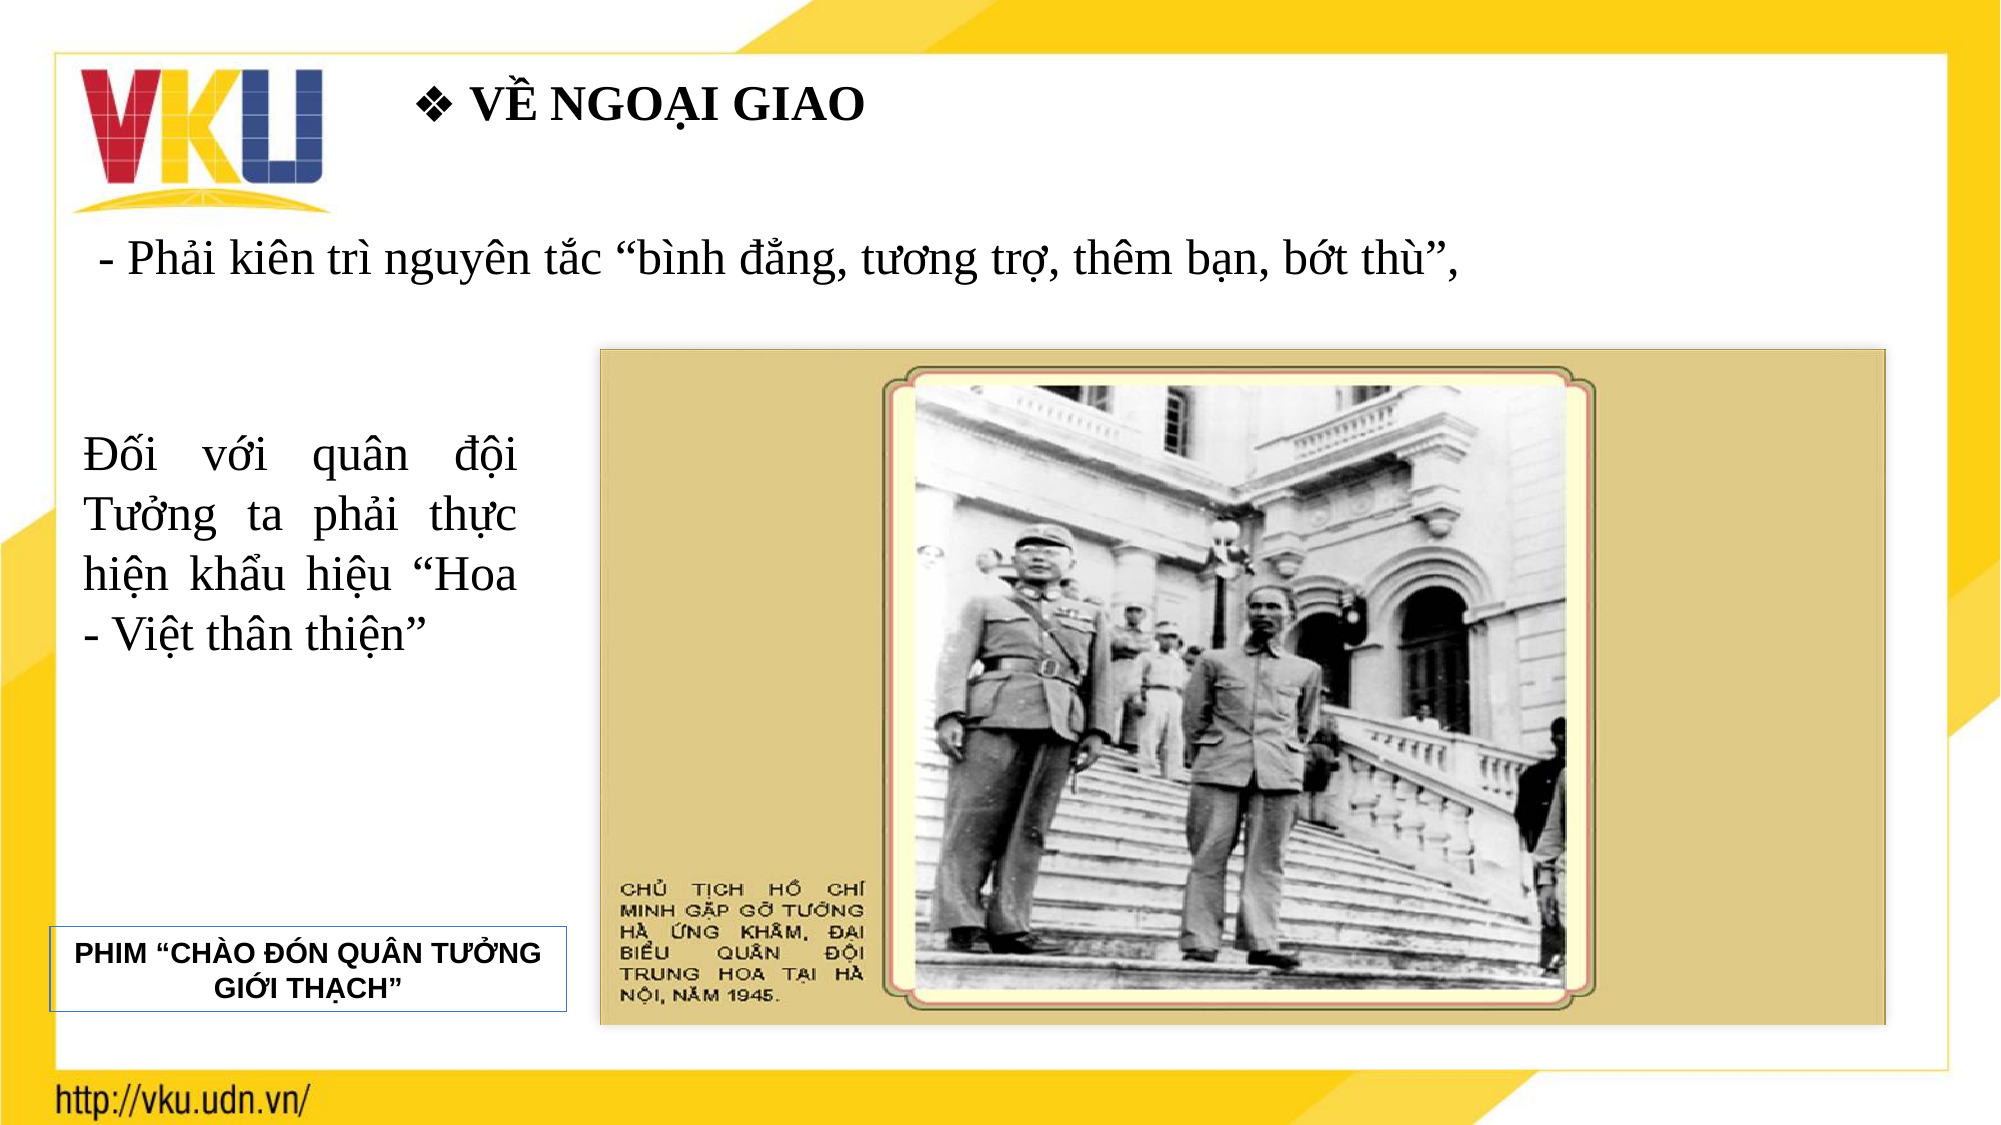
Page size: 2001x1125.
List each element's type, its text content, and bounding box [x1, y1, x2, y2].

text_box Đối với quân đội Tưởng ta phải thực hiện khẩu hiệu “Hoa - Việt thân thiện” [68, 412, 534, 668]
text_box - Phải kiên trì nguyên tắc “bình đẳng, tương trợ, thêm bạn, bớt thù”, [83, 216, 1900, 292]
text_box PHIM “CHÀO ĐÓN QUÂN TƯỞNG GIỚI THẠCH” [50, 926, 567, 1012]
text_box VỀ NGOẠI GIAO [396, 62, 1747, 138]
picture [0, 0, 2001, 1125]
